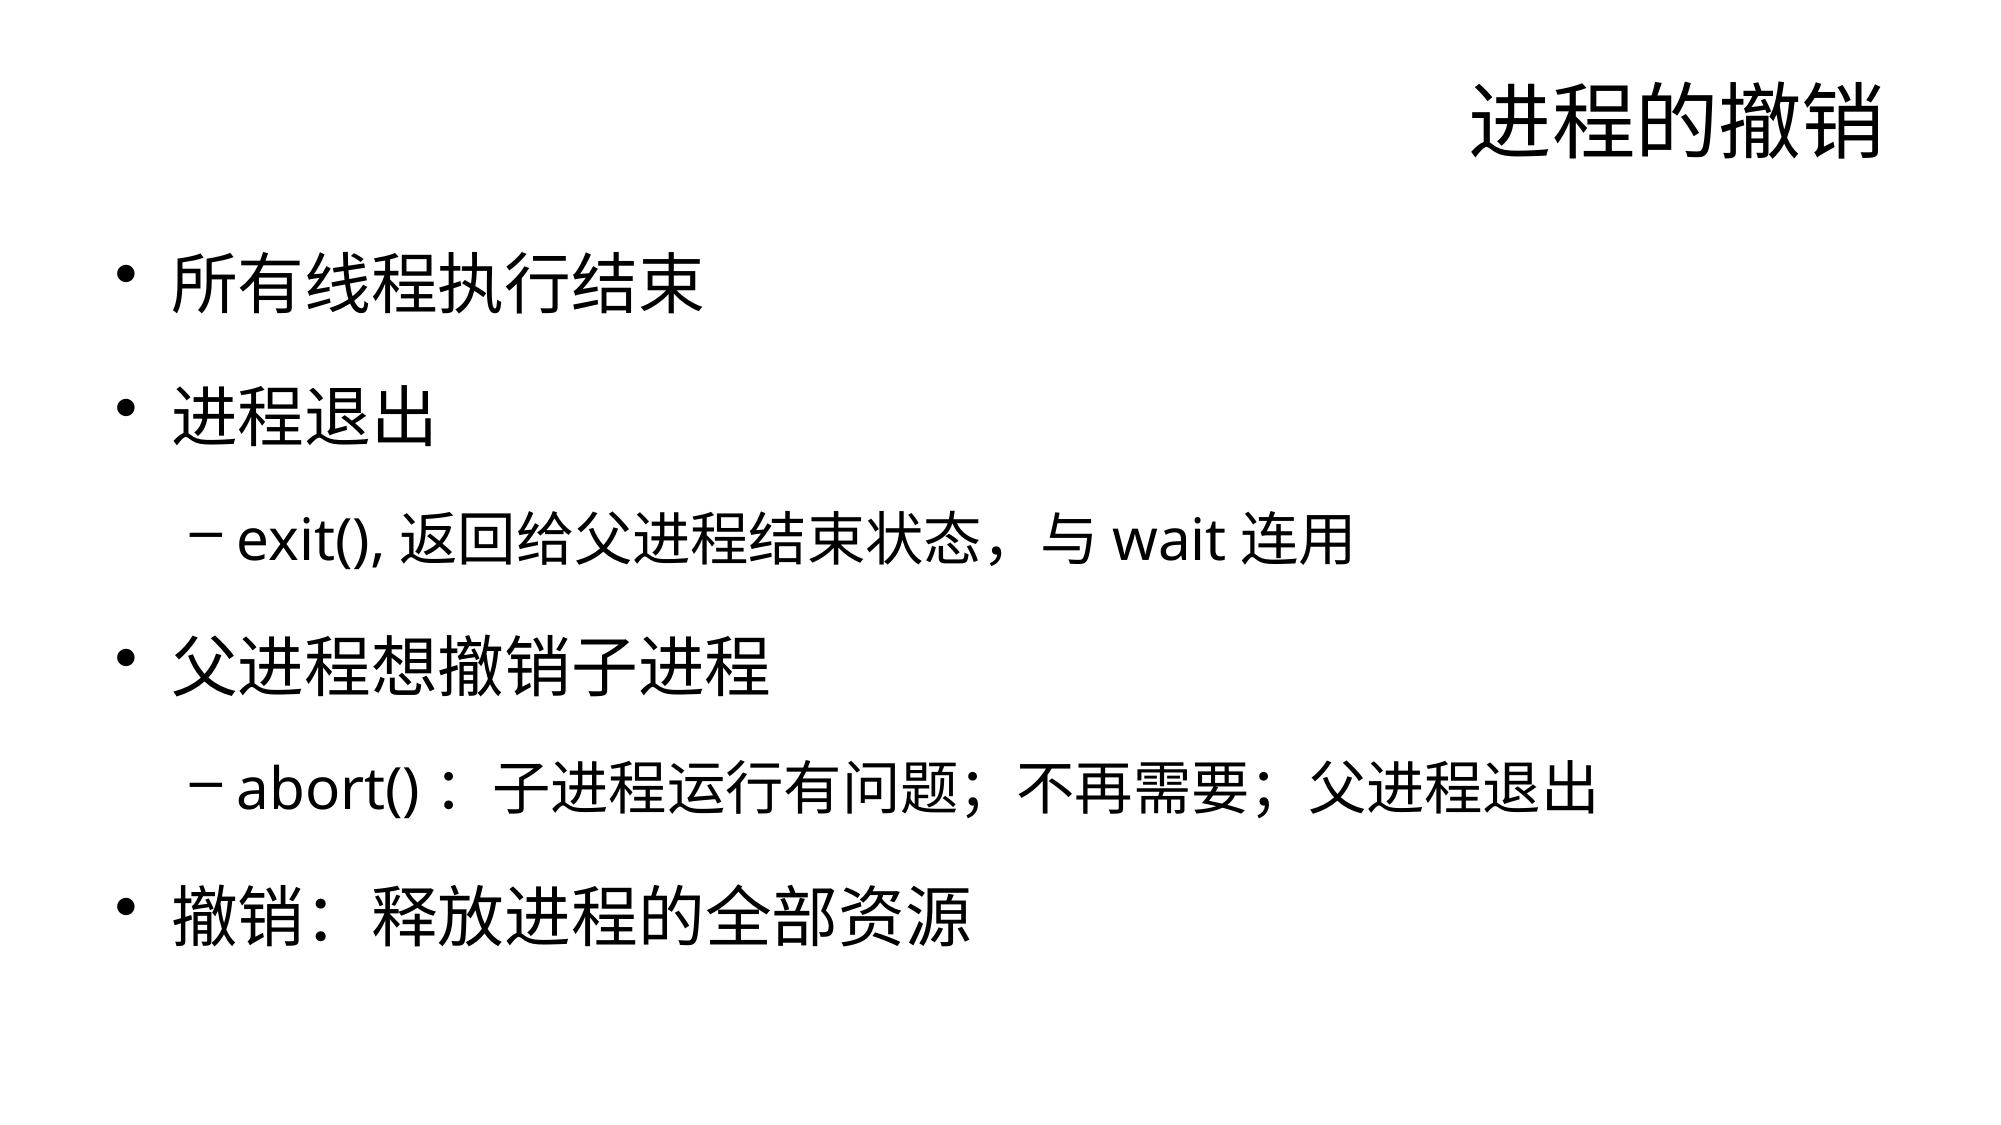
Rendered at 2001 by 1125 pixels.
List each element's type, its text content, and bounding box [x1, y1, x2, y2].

list 所有线程执行结束 进程退出 exit(),返回给父进程结束状态，与wait连用 父进程想撤销子进程 abort()：子进程运行有问题；不再需要；父进程退出 撤销：释放进程的全部资源 [99, 193, 1901, 1006]
title 进程的撤销 [99, 44, 1901, 193]
